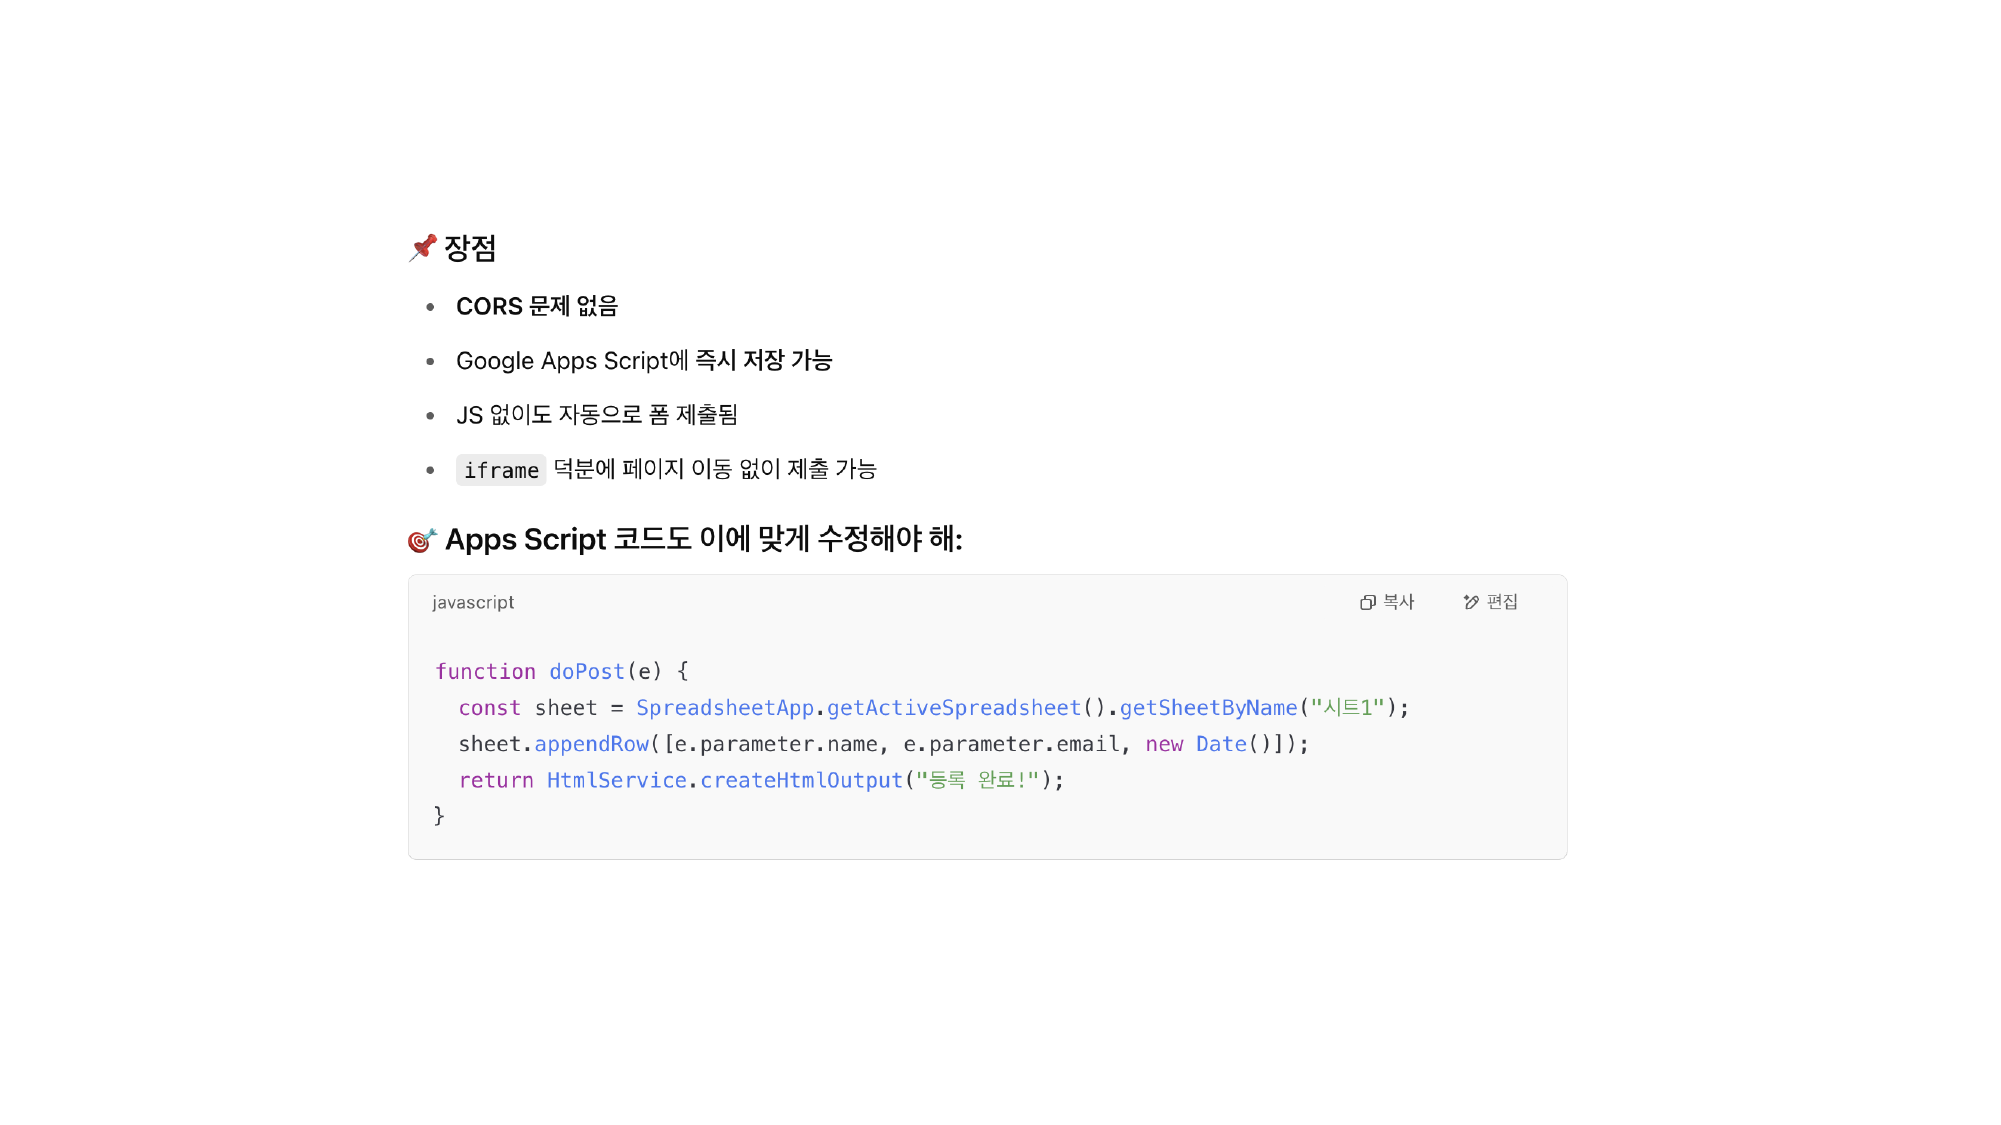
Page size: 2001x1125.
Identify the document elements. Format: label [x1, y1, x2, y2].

picture [362, 213, 1638, 911]
